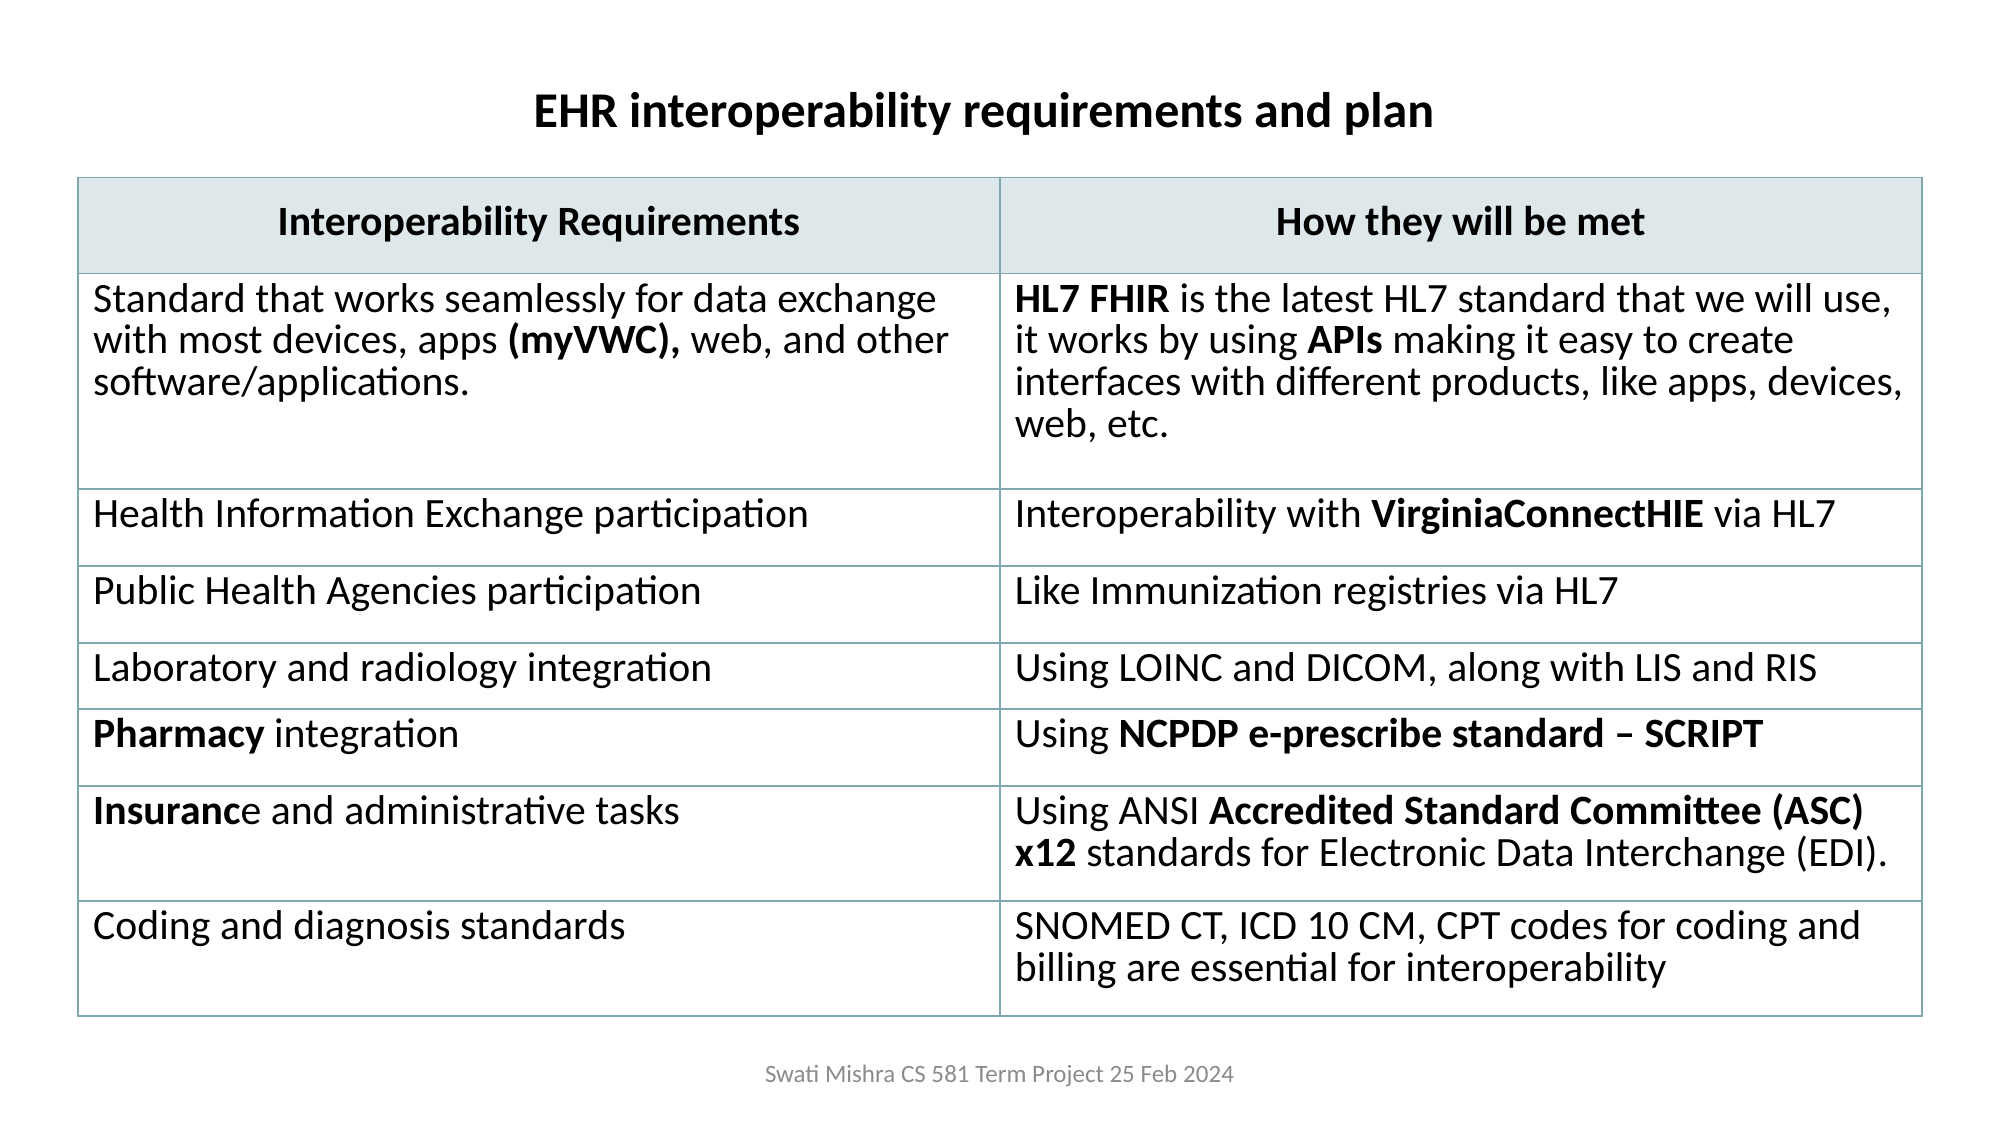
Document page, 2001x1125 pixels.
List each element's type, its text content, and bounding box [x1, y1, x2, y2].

table_cell HL7 FHIR is the latest HL7 standard that we will use, it works by using APIs making it easy to create interfaces with different products, like apps, devices, web, etc. [1001, 274, 1921, 488]
table_cell Using NCPDP e-prescribe standard – SCRIPT [1001, 710, 1921, 785]
footer Swati Mishra CS 581 Term Project 25 Feb 2024 [662, 1042, 1338, 1103]
table_cell Insurance and administrative tasks [79, 787, 999, 900]
text_box EHR interoperability requirements and plan [519, 70, 1481, 146]
table_cell Health Information Exchange participation [79, 490, 999, 565]
table_cell Like Immunization registries via HL7 [1001, 567, 1921, 642]
table_header Interoperability Requirements [79, 178, 999, 273]
table_cell Interoperability with VirginiaConnectHIE via HL7 [1001, 490, 1921, 565]
table_cell SNOMED CT, ICD 10 CM, CPT codes for coding and billing are essential for interoperability [1001, 902, 1921, 1015]
table_cell Standard that works seamlessly for data exchange with most devices, apps (myVWC), web, and other software/applications. [79, 274, 999, 488]
table_cell Coding and diagnosis standards [79, 902, 999, 1015]
table_cell Using ANSI Accredited Standard Committee (ASC) x12 standards for Electronic Data Interchange (EDI). [1001, 787, 1921, 900]
table_header How they will be met [1001, 178, 1921, 273]
table_cell Public Health Agencies participation [79, 567, 999, 642]
table_cell Using LOINC and DICOM, along with LIS and RIS [1001, 644, 1921, 708]
table_cell Laboratory and radiology integration [79, 644, 999, 708]
table_cell Pharmacy integration [79, 710, 999, 785]
